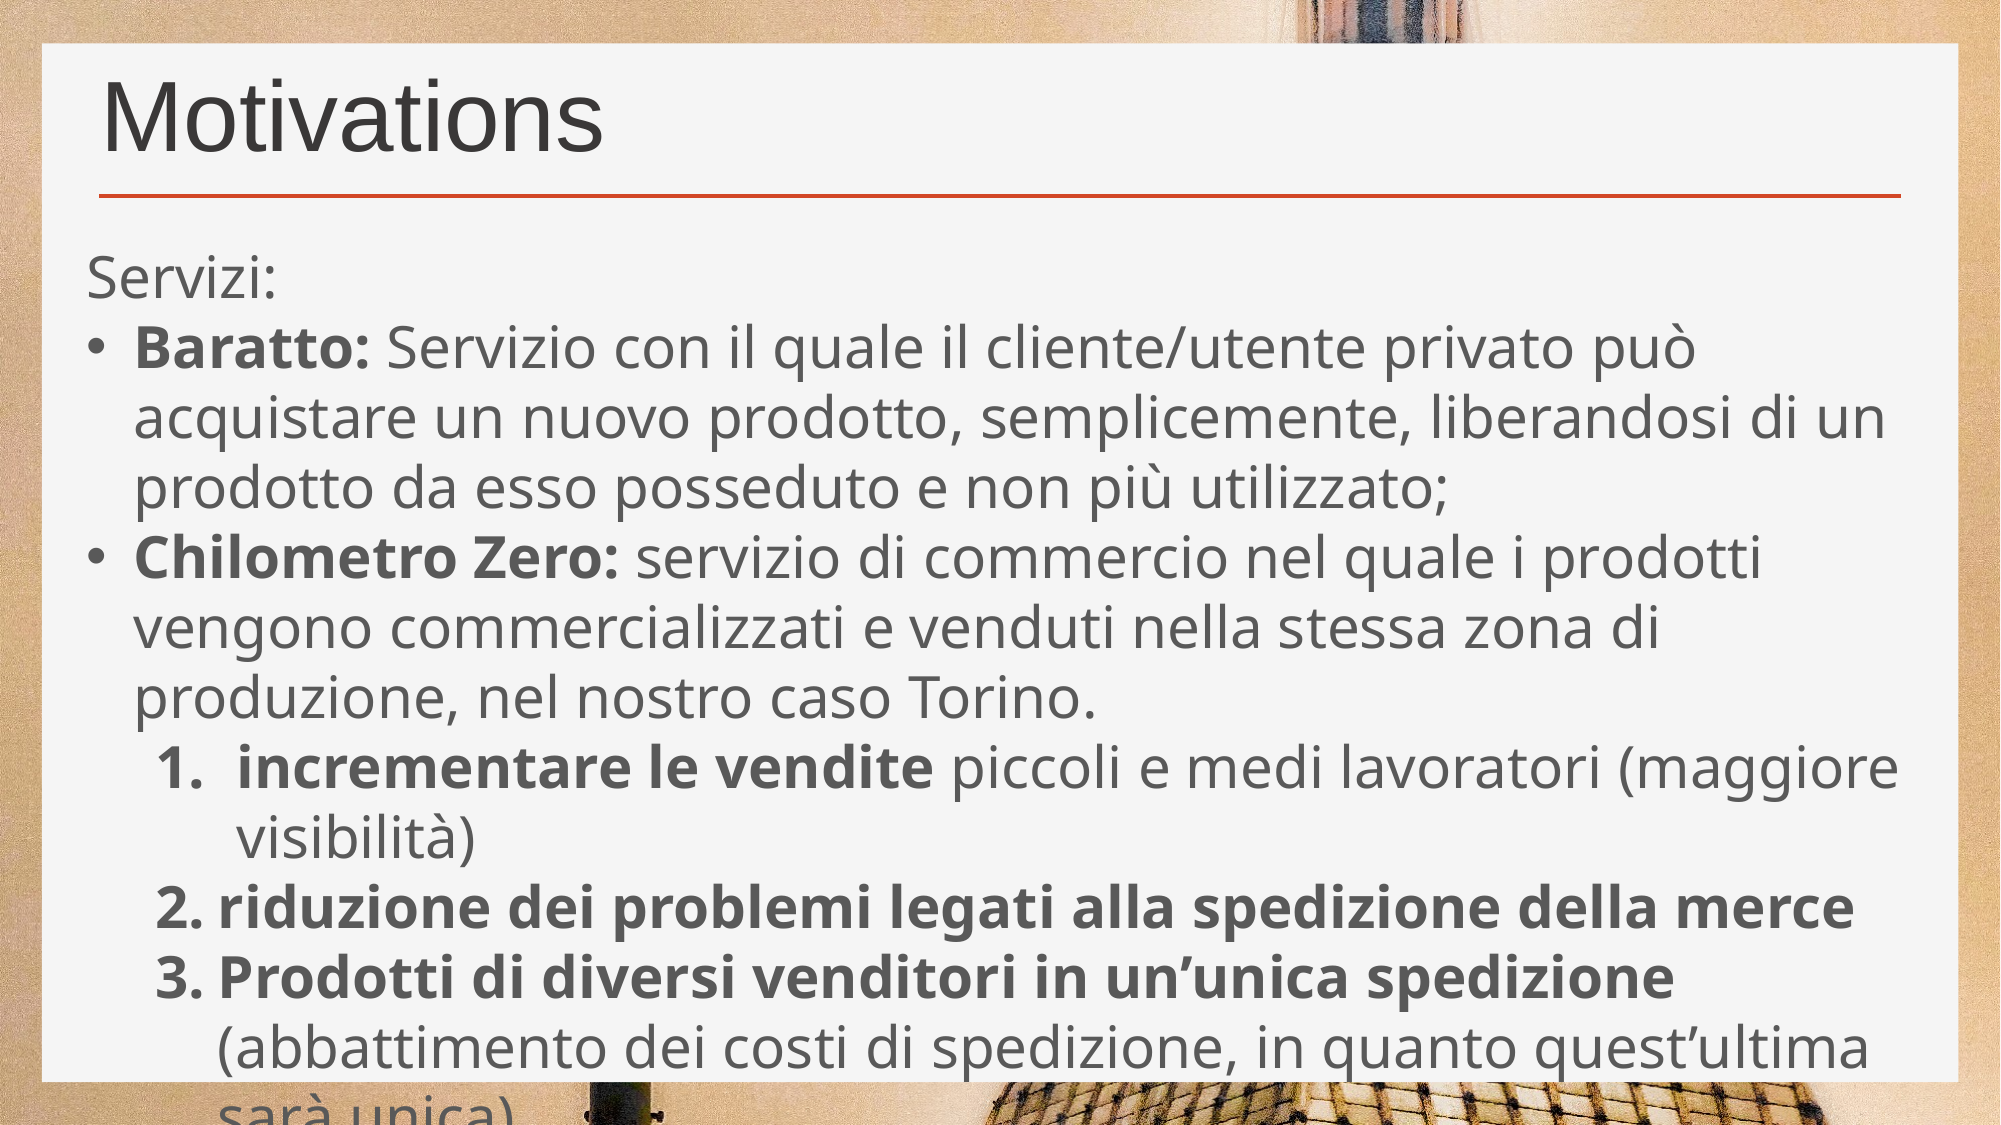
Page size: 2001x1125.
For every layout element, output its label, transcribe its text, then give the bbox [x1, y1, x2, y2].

title Motivations [85, 73, 1214, 179]
picture [0, 0, 2001, 1125]
text_box Servizi: Baratto: Servizio con il quale il cliente/utente privato può acquistare un nuovo prodotto, semplicemente, liberandosi di un prodotto da esso posseduto e non più utilizzato; Chilometro Zero: servizio di commercio nel quale i prodotti vengono commercializzati e venduti nella stessa zona di produzione, nel nostro caso Torino. incrementare le vendite piccoli e medi lavoratori (maggiore visibilità) riduzione dei problemi legati alla spedizione della merce Prodotti di diversi venditori in un’unica spedizione (abbattimento dei costi di spedizione, in quanto quest’ultima sarà unica). [71, 232, 1949, 1125]
